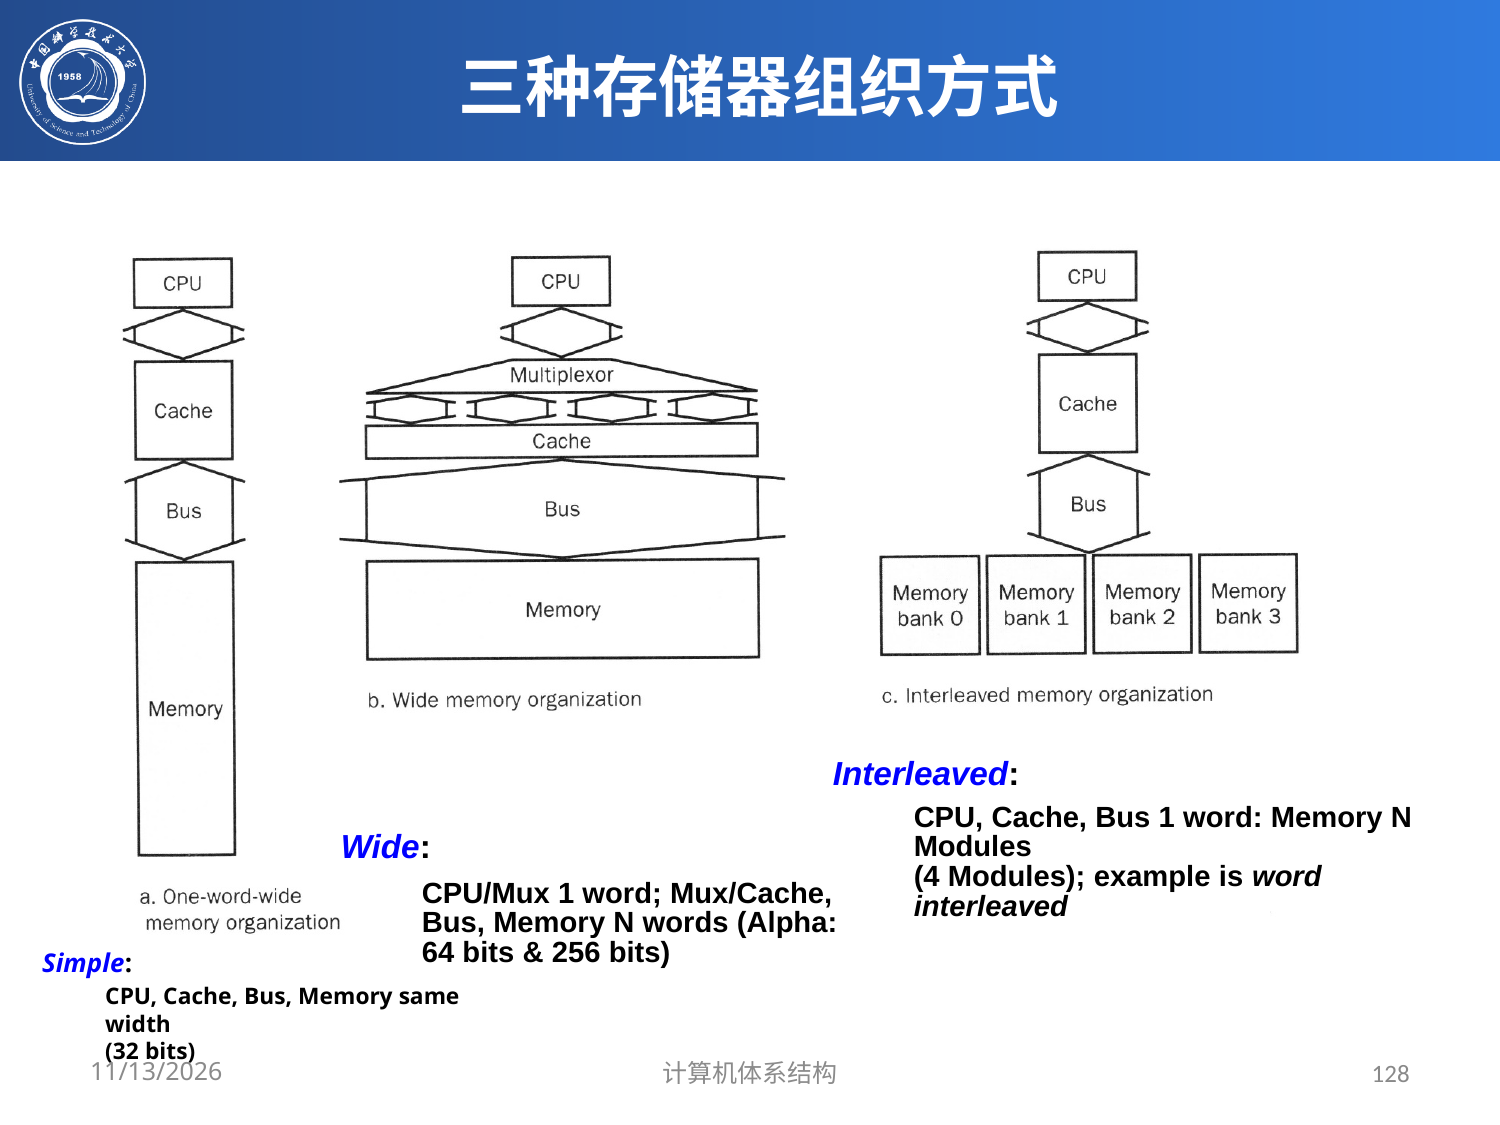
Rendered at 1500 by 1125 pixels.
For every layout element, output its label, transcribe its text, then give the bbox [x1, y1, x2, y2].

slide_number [75, 1042, 425, 1103]
slide_number 128 [1074, 1042, 1425, 1103]
text_box Interleaved: CPU, Cache, Bus 1 word: Memory N Modules (4 Modules); example is word interleaved [1357, 757, 1476, 927]
text_box Wide: CPU/Mux 1 word; Mux/Cache, Bus, Memory N words (Alpha: 64 bits & 256 bits) [330, 950, 856, 973]
title 三种存储器组织方式 [79, 24, 1439, 145]
picture [19, 19, 146, 145]
footer 计算机体系结构 [512, 1042, 988, 1103]
list Simple: CPU, Cache, Bus, Memory same width (32 bits) [27, 938, 513, 1073]
picture [85, 195, 1352, 940]
